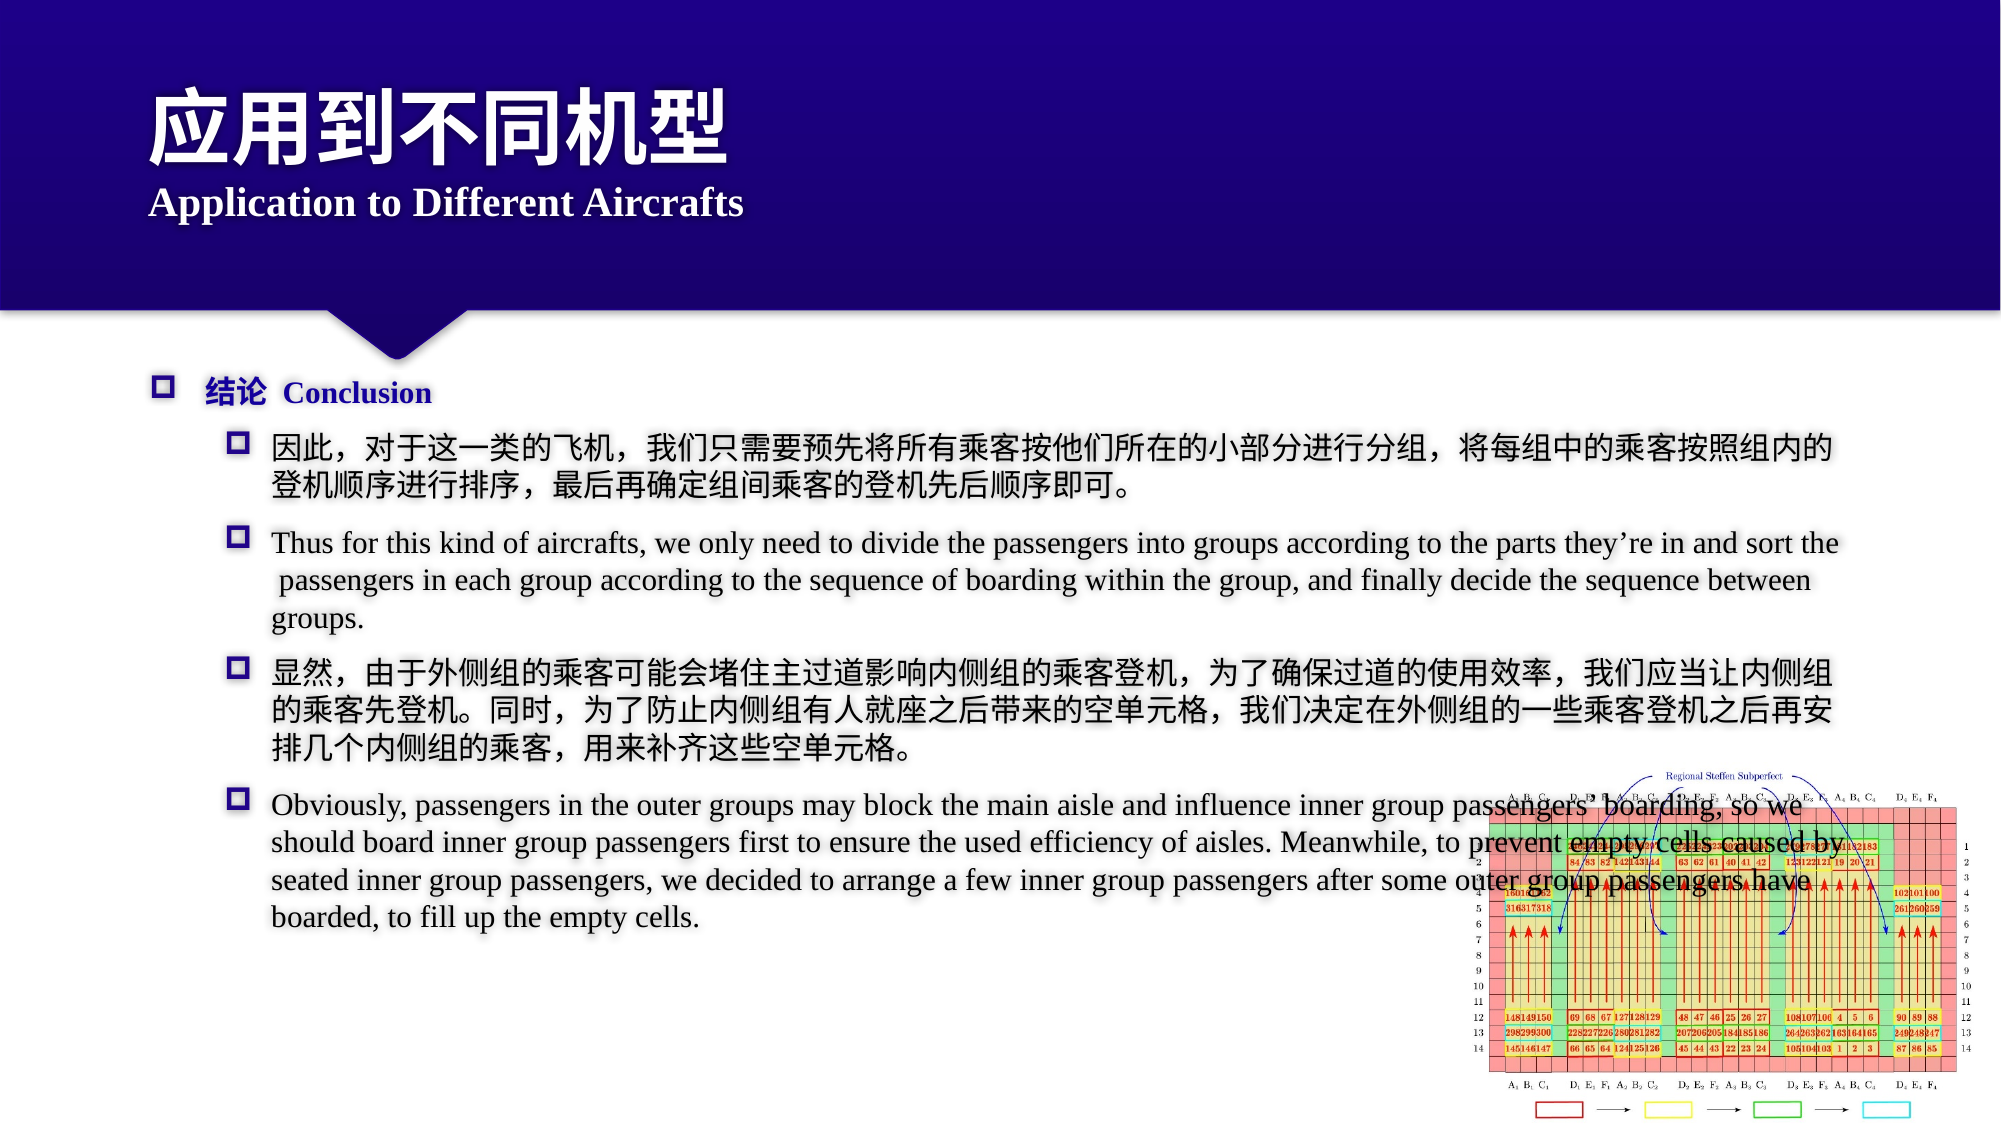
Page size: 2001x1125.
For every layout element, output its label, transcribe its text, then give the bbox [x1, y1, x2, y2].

picture [1466, 762, 1974, 1125]
list 结论 Conclusion 因此，对于这一类的飞机，我们只需要预先将所有乘客按他们所在的小部分进行分组，将每组中的乘客按照组内的登机顺序进行排序，最后再确定组间乘客的登机先后顺序即可。 Thus for this kind of aircrafts, we only need to divide the passengers into groups according to the parts they’re in and sort the passengers in each group according to the sequence of boarding within the group, and finally decide the sequence between groups. 显然，由于外侧组的乘客可能会堵住主过道影响内侧组的乘客登机，为了确保过道的使用效率，我们应当让内侧组的乘客先登机。同时，为了防止内侧组有人就座之后带来的空单元格，我们决定在外侧组的一些乘客登机之后再安排几个内侧组的乘客，用来补齐这些空单元格。 Obviously, passengers in the outer groups may block the main aisle and influence inner group passengers’ boarding, so we should board inner group passengers first to ensure the used efficiency of aisles. Meanwhile, to prevent empty cells caused by seated inner group passengers, we decided to arrange a few inner group passengers after some outer group passengers have boarded, to fill up the empty cells. [134, 364, 1866, 962]
title 应用到不同机型 Application to Different Aircrafts [132, 73, 1868, 233]
